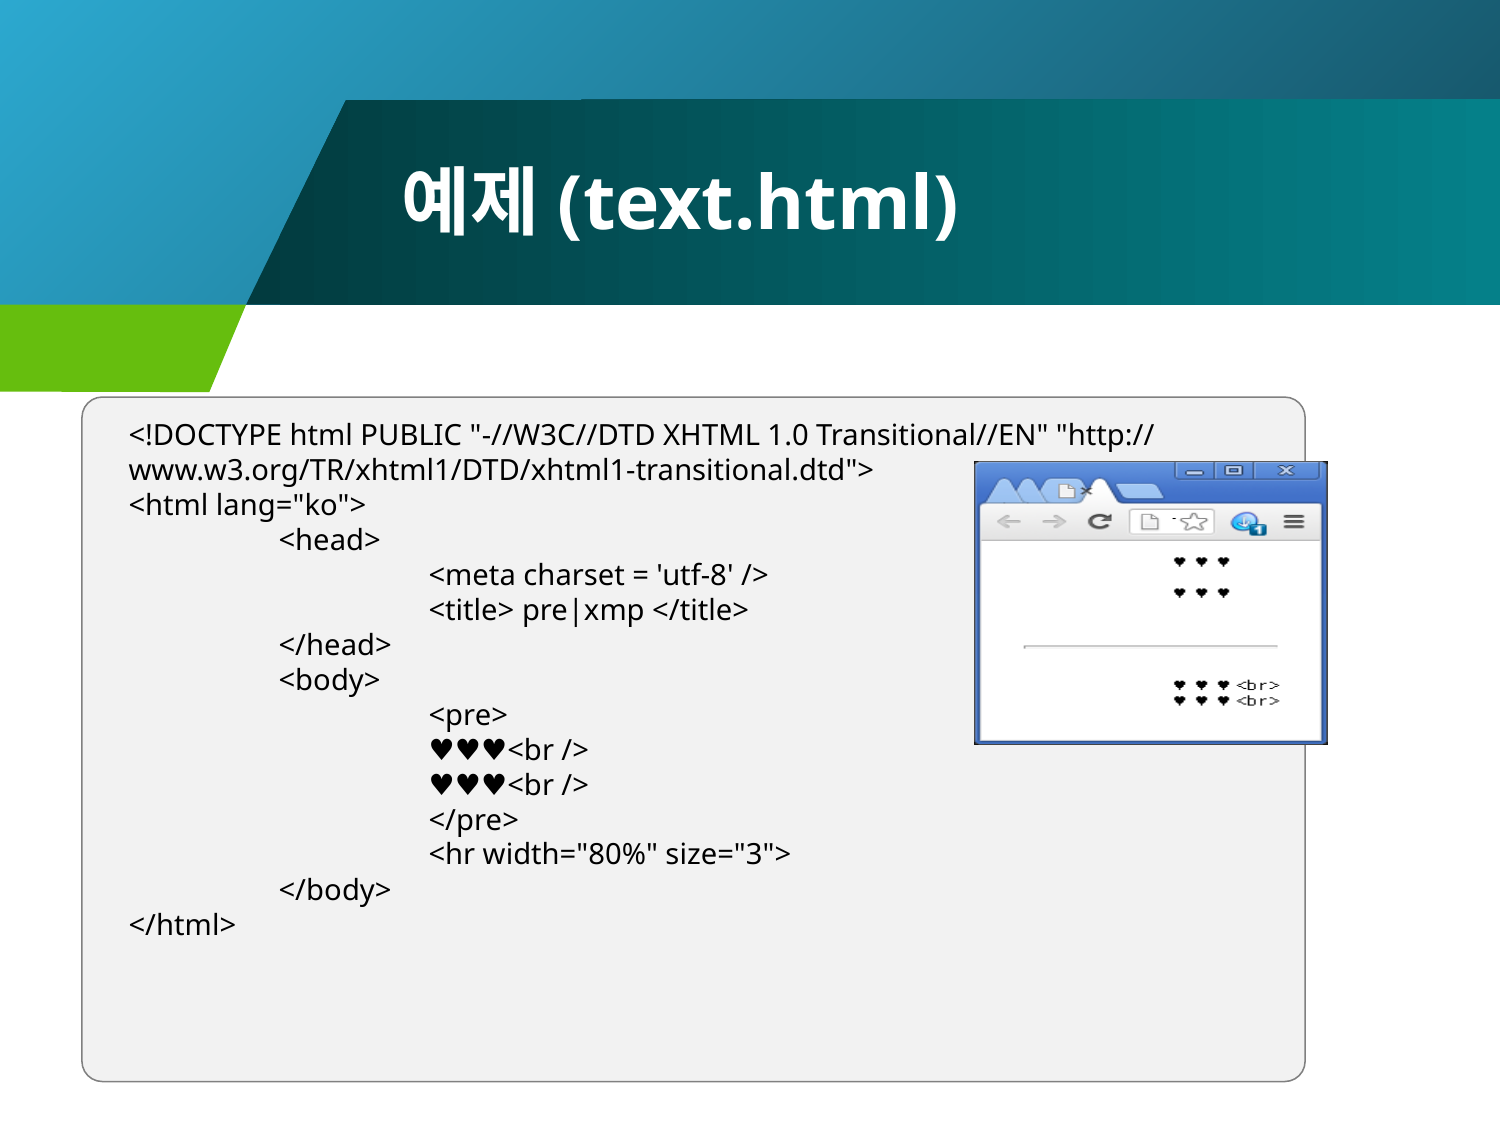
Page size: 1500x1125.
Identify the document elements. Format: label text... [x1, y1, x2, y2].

title 예제(text.html) [386, 105, 1466, 294]
picture [974, 461, 1328, 746]
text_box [81, 396, 1306, 1082]
text_box [0, 0, 1500, 304]
text_box [246, 98, 1500, 305]
text_box [0, 304, 246, 393]
